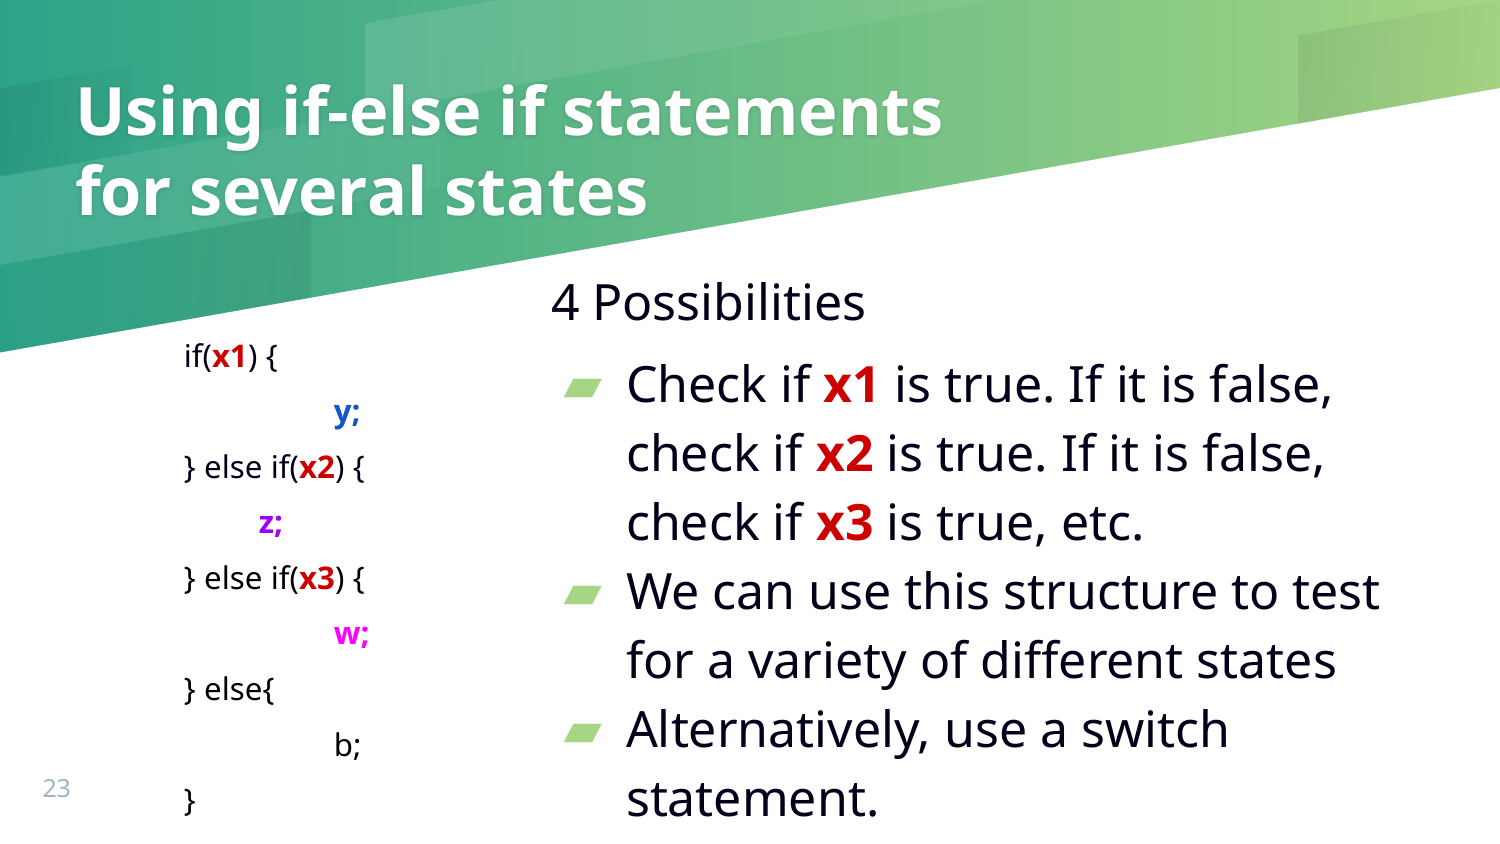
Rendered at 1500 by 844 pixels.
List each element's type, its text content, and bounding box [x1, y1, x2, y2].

text_box 4 Possibilities Check if x1 is true. If it is false, check if x2 is true. If it is false, check if x3 is true, etc. We can use this structure to test for a variety of different states Alternatively, use a switch statement. [536, 246, 1469, 827]
title Using if-else if statements for several states [75, 0, 975, 298]
list if(x1) { y; } else if(x2) { z; } else if(x3) { w; } else{ b; } [183, 330, 536, 781]
slide_number ‹#› [42, 766, 122, 807]
